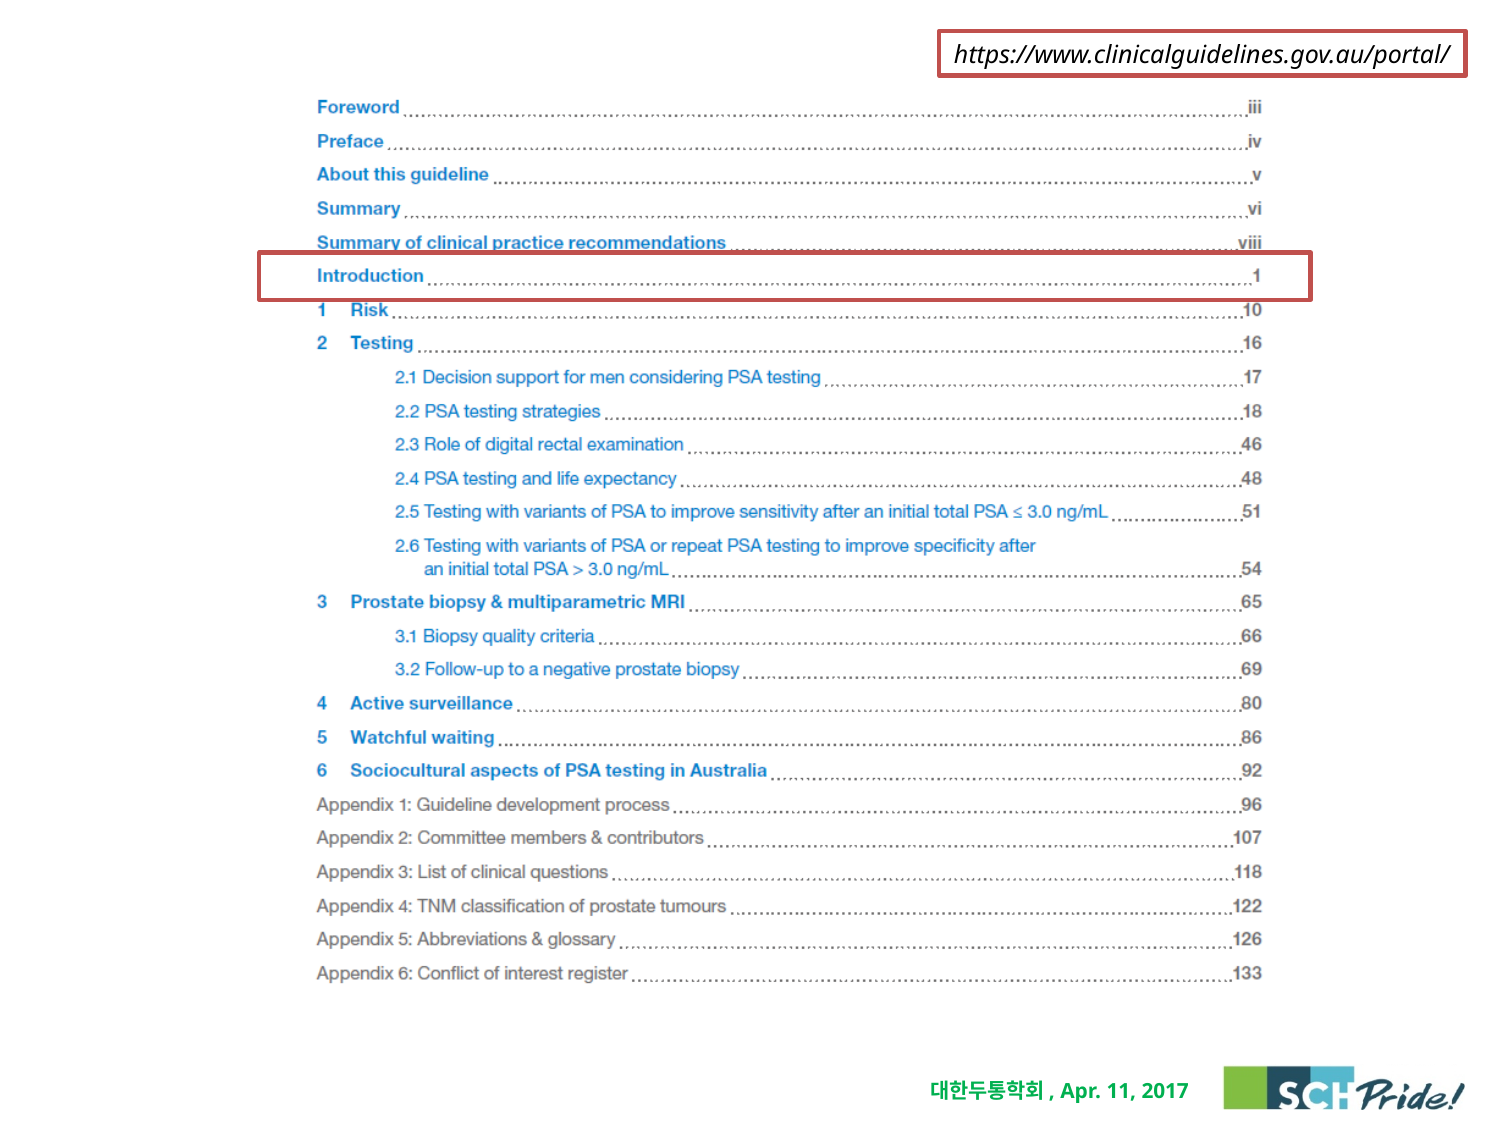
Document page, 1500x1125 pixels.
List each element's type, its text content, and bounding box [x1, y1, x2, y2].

text_box https://www.clinicalguidelines.gov.au/portal/ [937, 29, 1468, 78]
picture [218, 77, 1353, 1004]
picture [1222, 1064, 1465, 1110]
